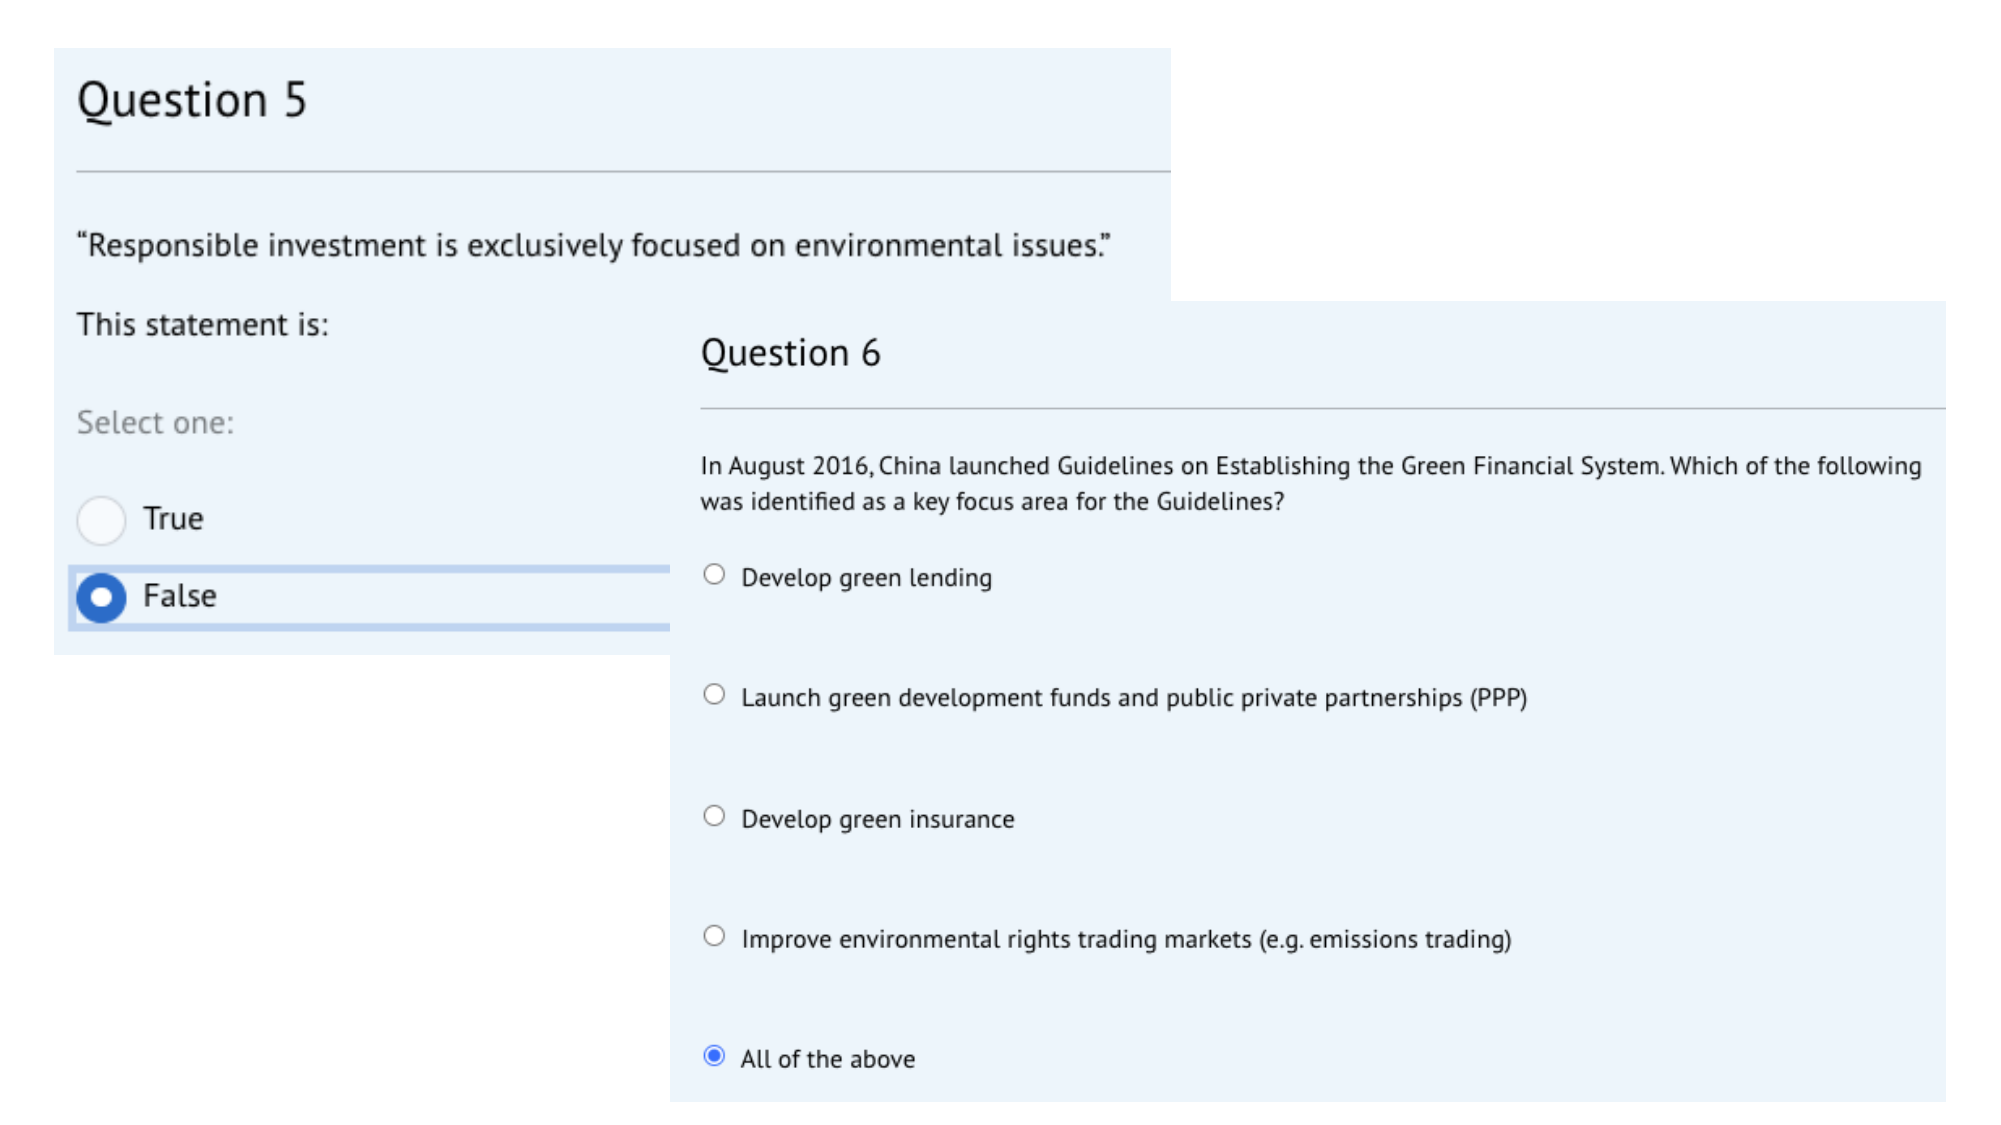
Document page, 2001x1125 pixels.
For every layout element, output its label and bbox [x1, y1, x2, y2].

picture [54, 48, 1946, 1102]
